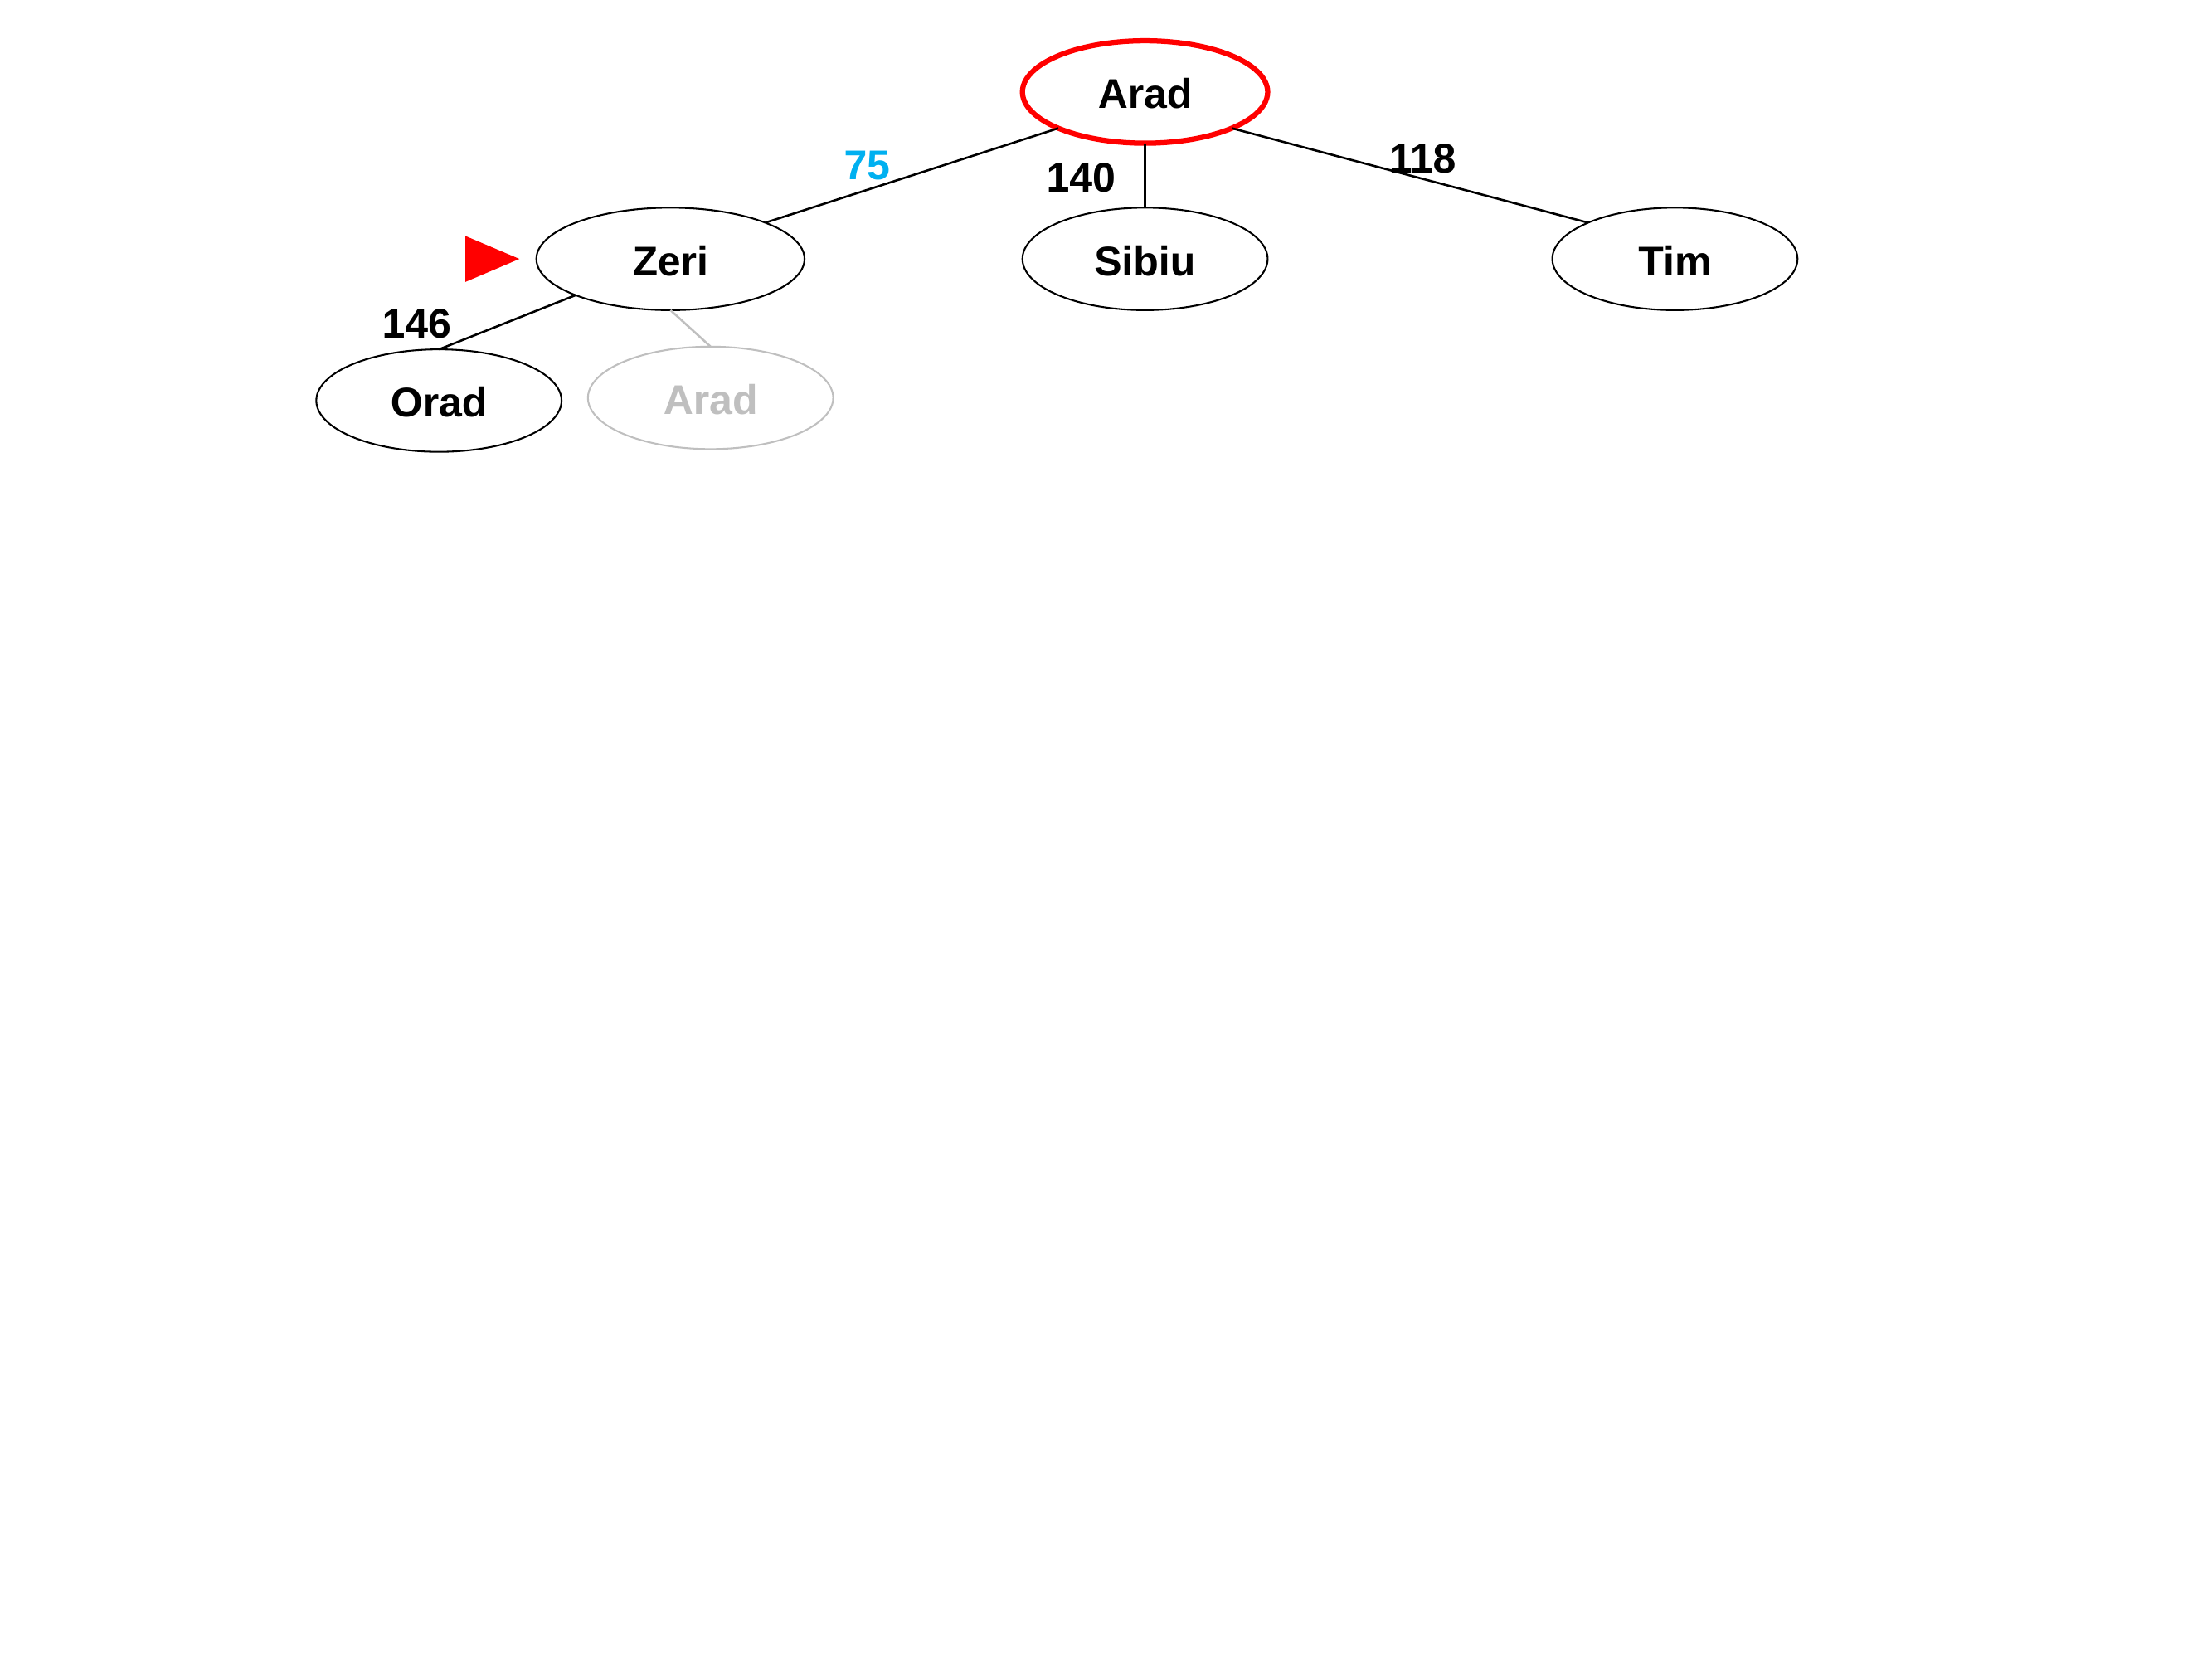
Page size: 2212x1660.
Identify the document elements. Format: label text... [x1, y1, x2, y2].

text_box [765, 128, 1059, 223]
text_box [670, 309, 711, 347]
text_box [464, 234, 522, 284]
text_box 140 [1059, 144, 1130, 207]
text_box Arad [1021, 40, 1269, 144]
text_box Zeri [535, 207, 806, 311]
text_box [439, 295, 576, 350]
text_box Sibiu [1021, 207, 1269, 311]
text_box Tim [1551, 207, 1799, 311]
text_box Orad [315, 350, 563, 453]
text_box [1232, 128, 1588, 223]
text_box 146 [367, 290, 466, 353]
text_box Arad [586, 345, 834, 450]
